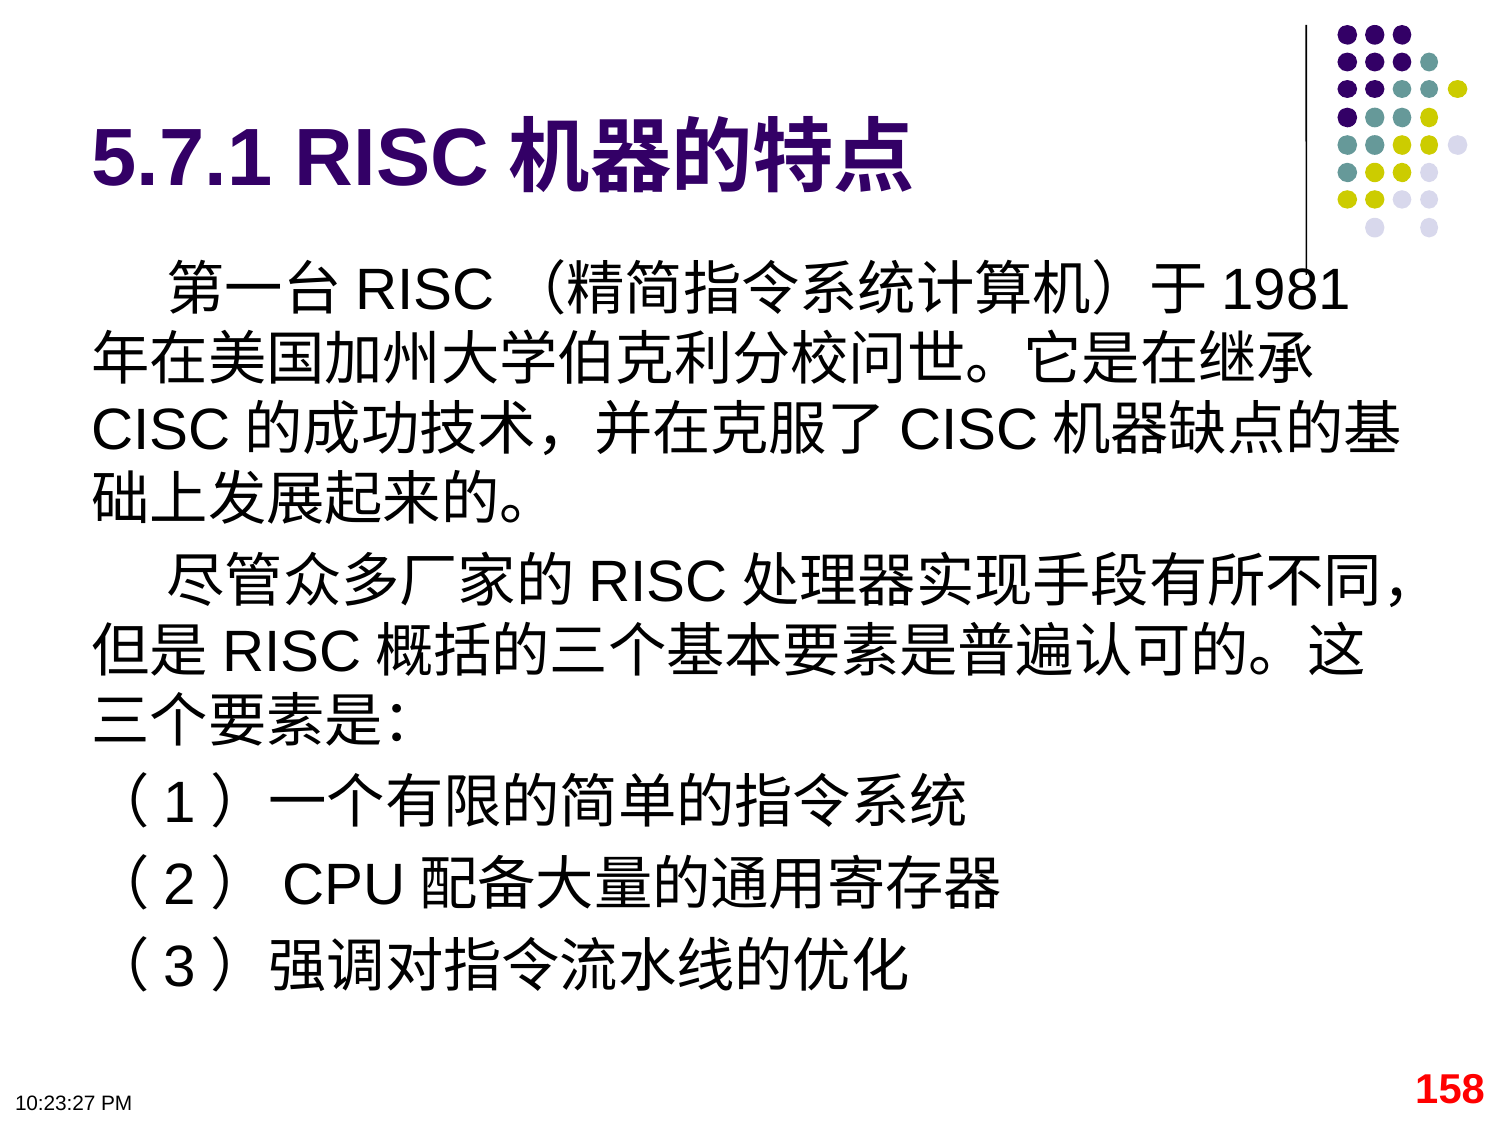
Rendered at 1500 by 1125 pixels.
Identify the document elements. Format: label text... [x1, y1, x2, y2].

list 第一台RISC（精简指令系统计算机）于1981年在美国加州大学伯克利分校问世。它是在继承CISC的成功技术，并在克服了CISC机器缺点的基础上发展起来的。 尽管众多厂家的RISC处理器实现手段有所不同，但是RISC概括的三个基本要素是普遍认可的。这三个要素是： （1）一个有限的简单的指令系统 （2）CPU配备大量的通用寄存器 （3）强调对指令流水线的优化 [76, 243, 1427, 1012]
title 5.7.1 RISC机器的特点 [76, 66, 941, 209]
slide_number 158 [1352, 1053, 1500, 1125]
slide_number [0, 1081, 351, 1125]
